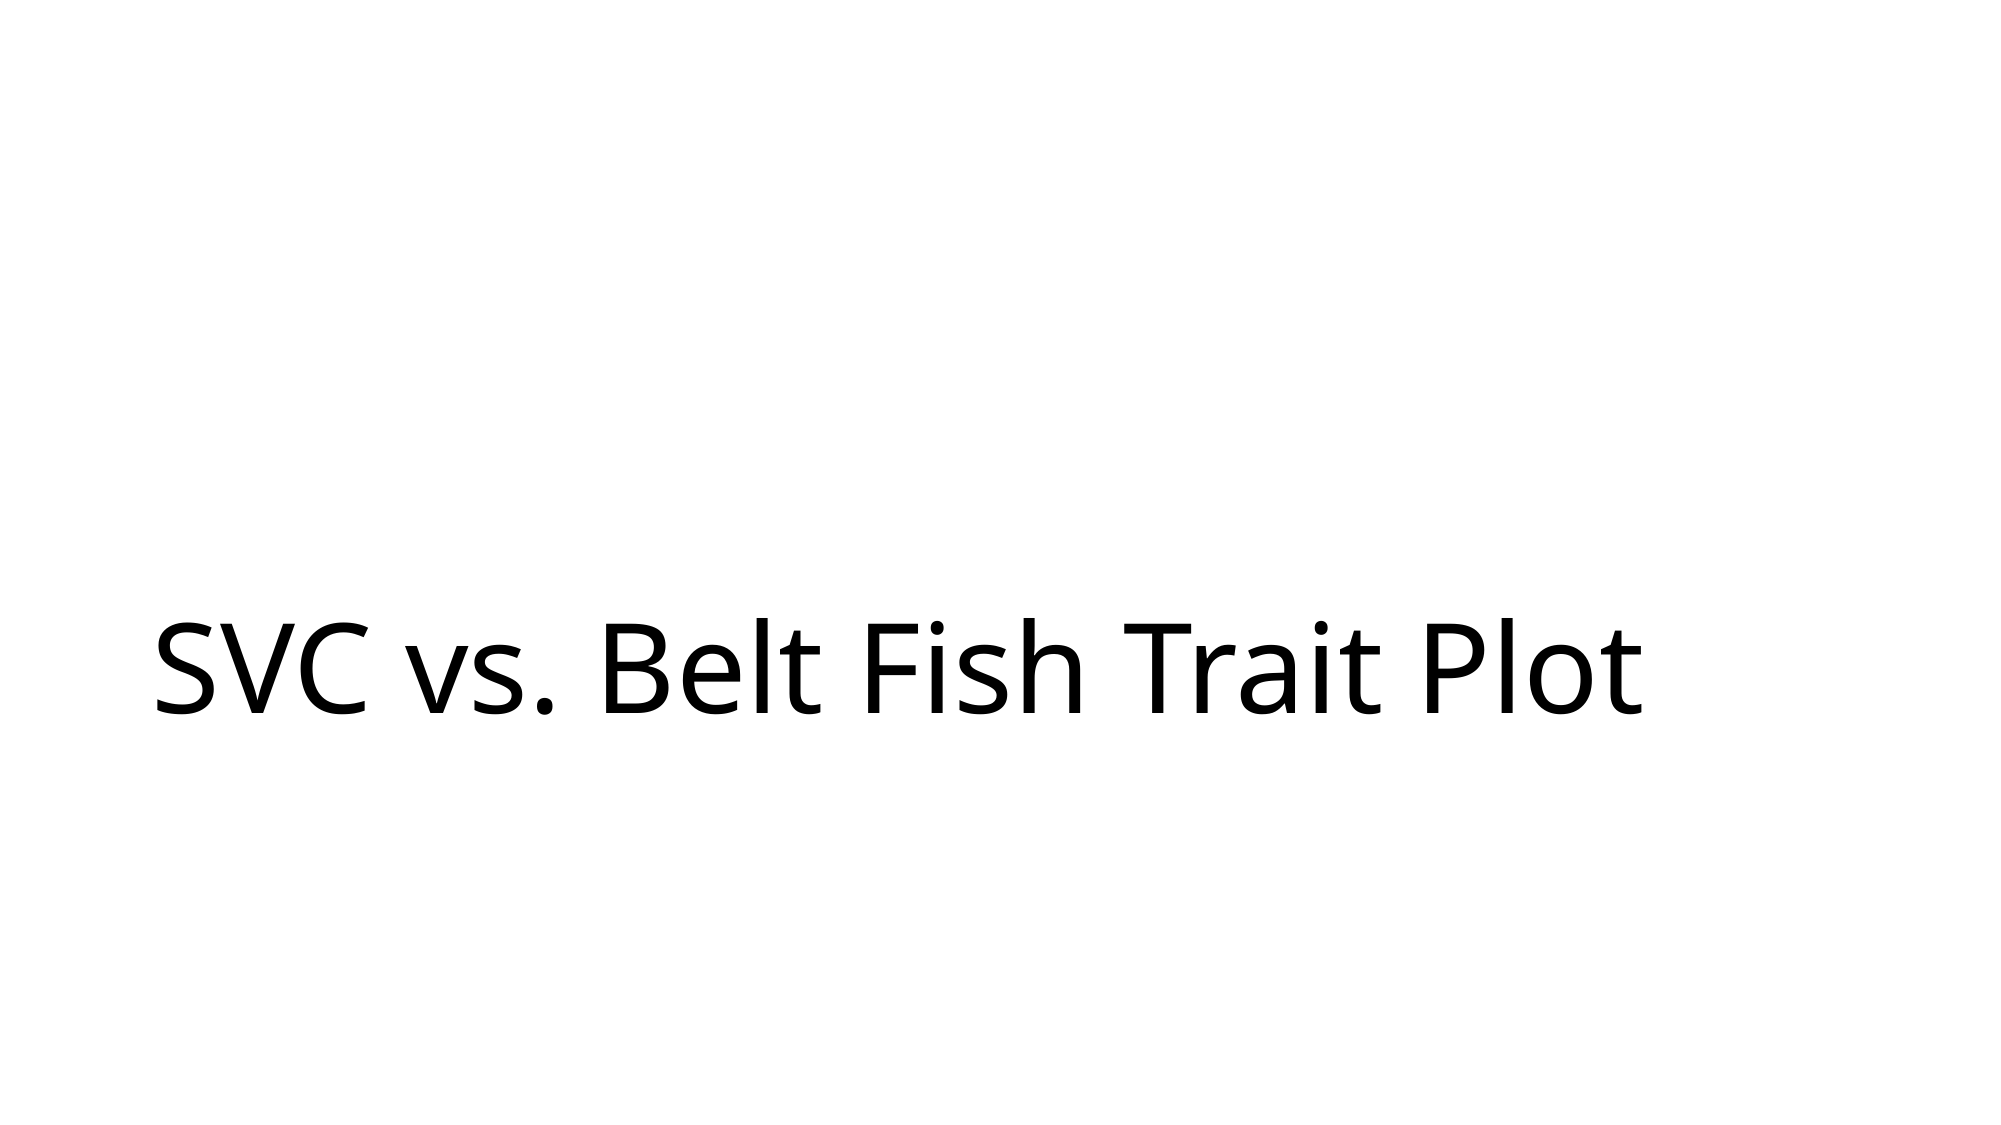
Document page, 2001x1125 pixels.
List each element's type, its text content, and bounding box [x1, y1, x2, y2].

title SVC vs. Belt Fish Trait Plot [136, 280, 1862, 749]
